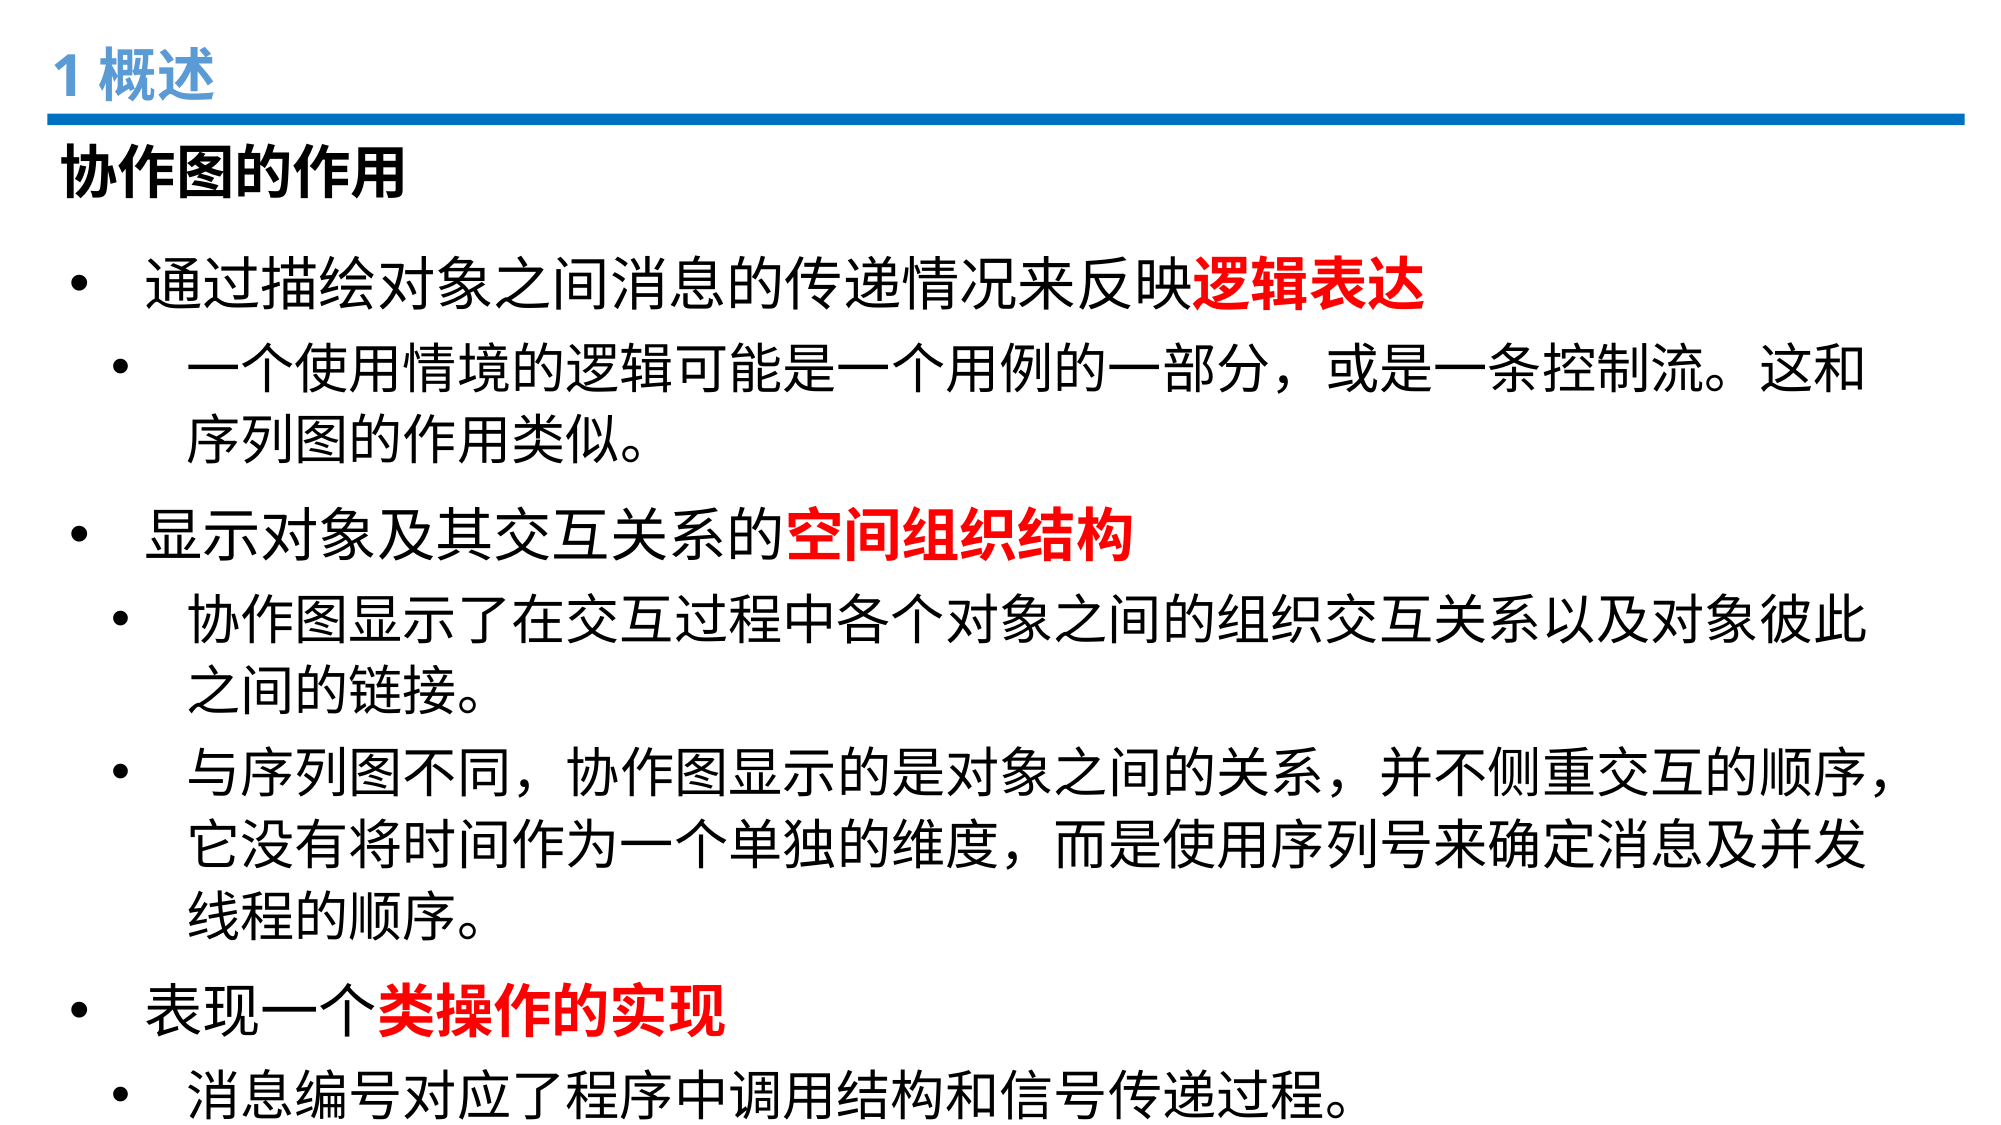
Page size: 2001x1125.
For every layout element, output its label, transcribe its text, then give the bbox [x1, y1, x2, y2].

text_box 通过描绘对象之间消息的传递情况来反映逻辑表达 一个使用情境的逻辑可能是一个用例的一部分，或是一条控制流。这和序列图的作用类似。 显示对象及其交互关系的空间组织结构 协作图显示了在交互过程中各个对象之间的组织交互关系以及对象彼此之间的链接。 与序列图不同，协作图显示的是对象之间的关系，并不侧重交互的顺序，它没有将时间作为一个单独的维度，而是使用序列号来确定消息及并发线程的顺序。 表现一个类操作的实现 消息编号对应了程序中调用结构和信号传递过程。 [54, 232, 1908, 1125]
text_box 1概述 [37, 30, 231, 116]
text_box 协作图的作用 [44, 135, 1339, 295]
